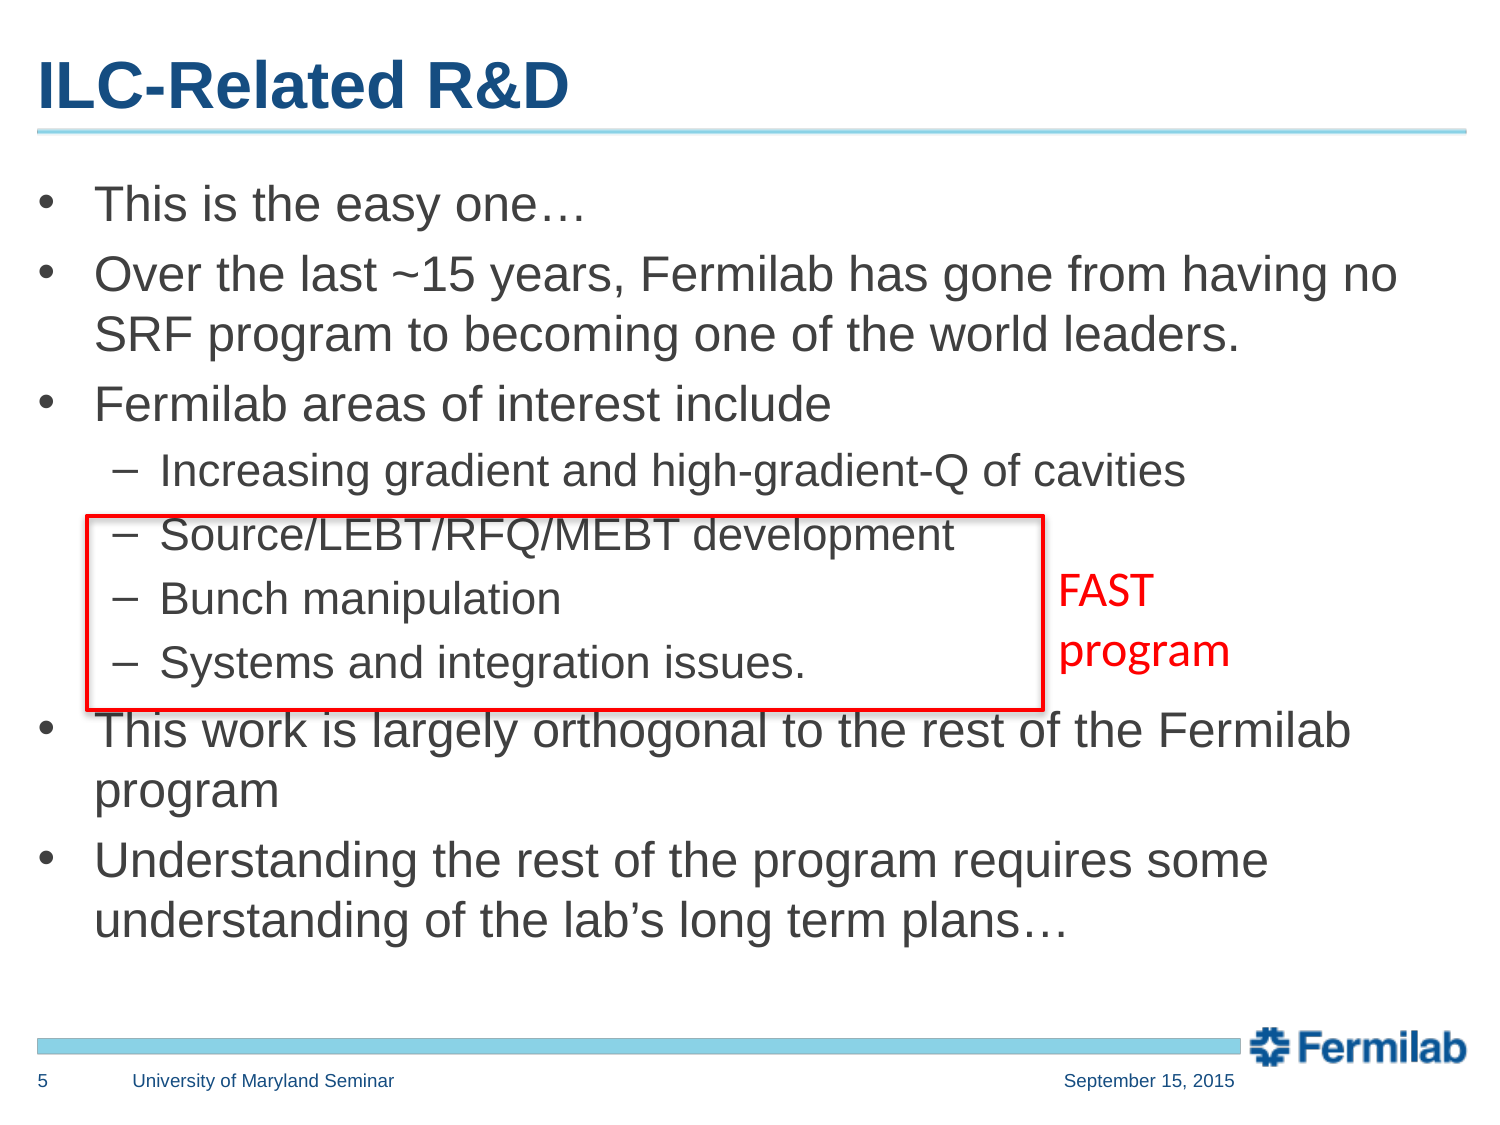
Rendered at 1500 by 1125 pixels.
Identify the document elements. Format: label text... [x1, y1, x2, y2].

text_box FAST program [1043, 548, 1343, 684]
text_box [86, 515, 1044, 711]
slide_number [1058, 1068, 1235, 1109]
title ILC-Related R&D [37, 17, 1463, 123]
list This is the easy one… Over the last ~15 years, Fermilab has gone from having no SRF program to becoming one of the world leaders. Fermilab areas of interest include Increasing gradient and high-gradient-Q of cavities Source/LEBT/RFQ/MEBT development Bunch manipulation Systems and integration issues. This work is largely orthogonal to the rest of the Fermilab program Understanding the rest of the program requires some understanding of the lab’s long term plans… [37, 171, 1461, 990]
footer University of Maryland Seminar [132, 1068, 1014, 1109]
slide_number 5 [37, 1068, 111, 1109]
